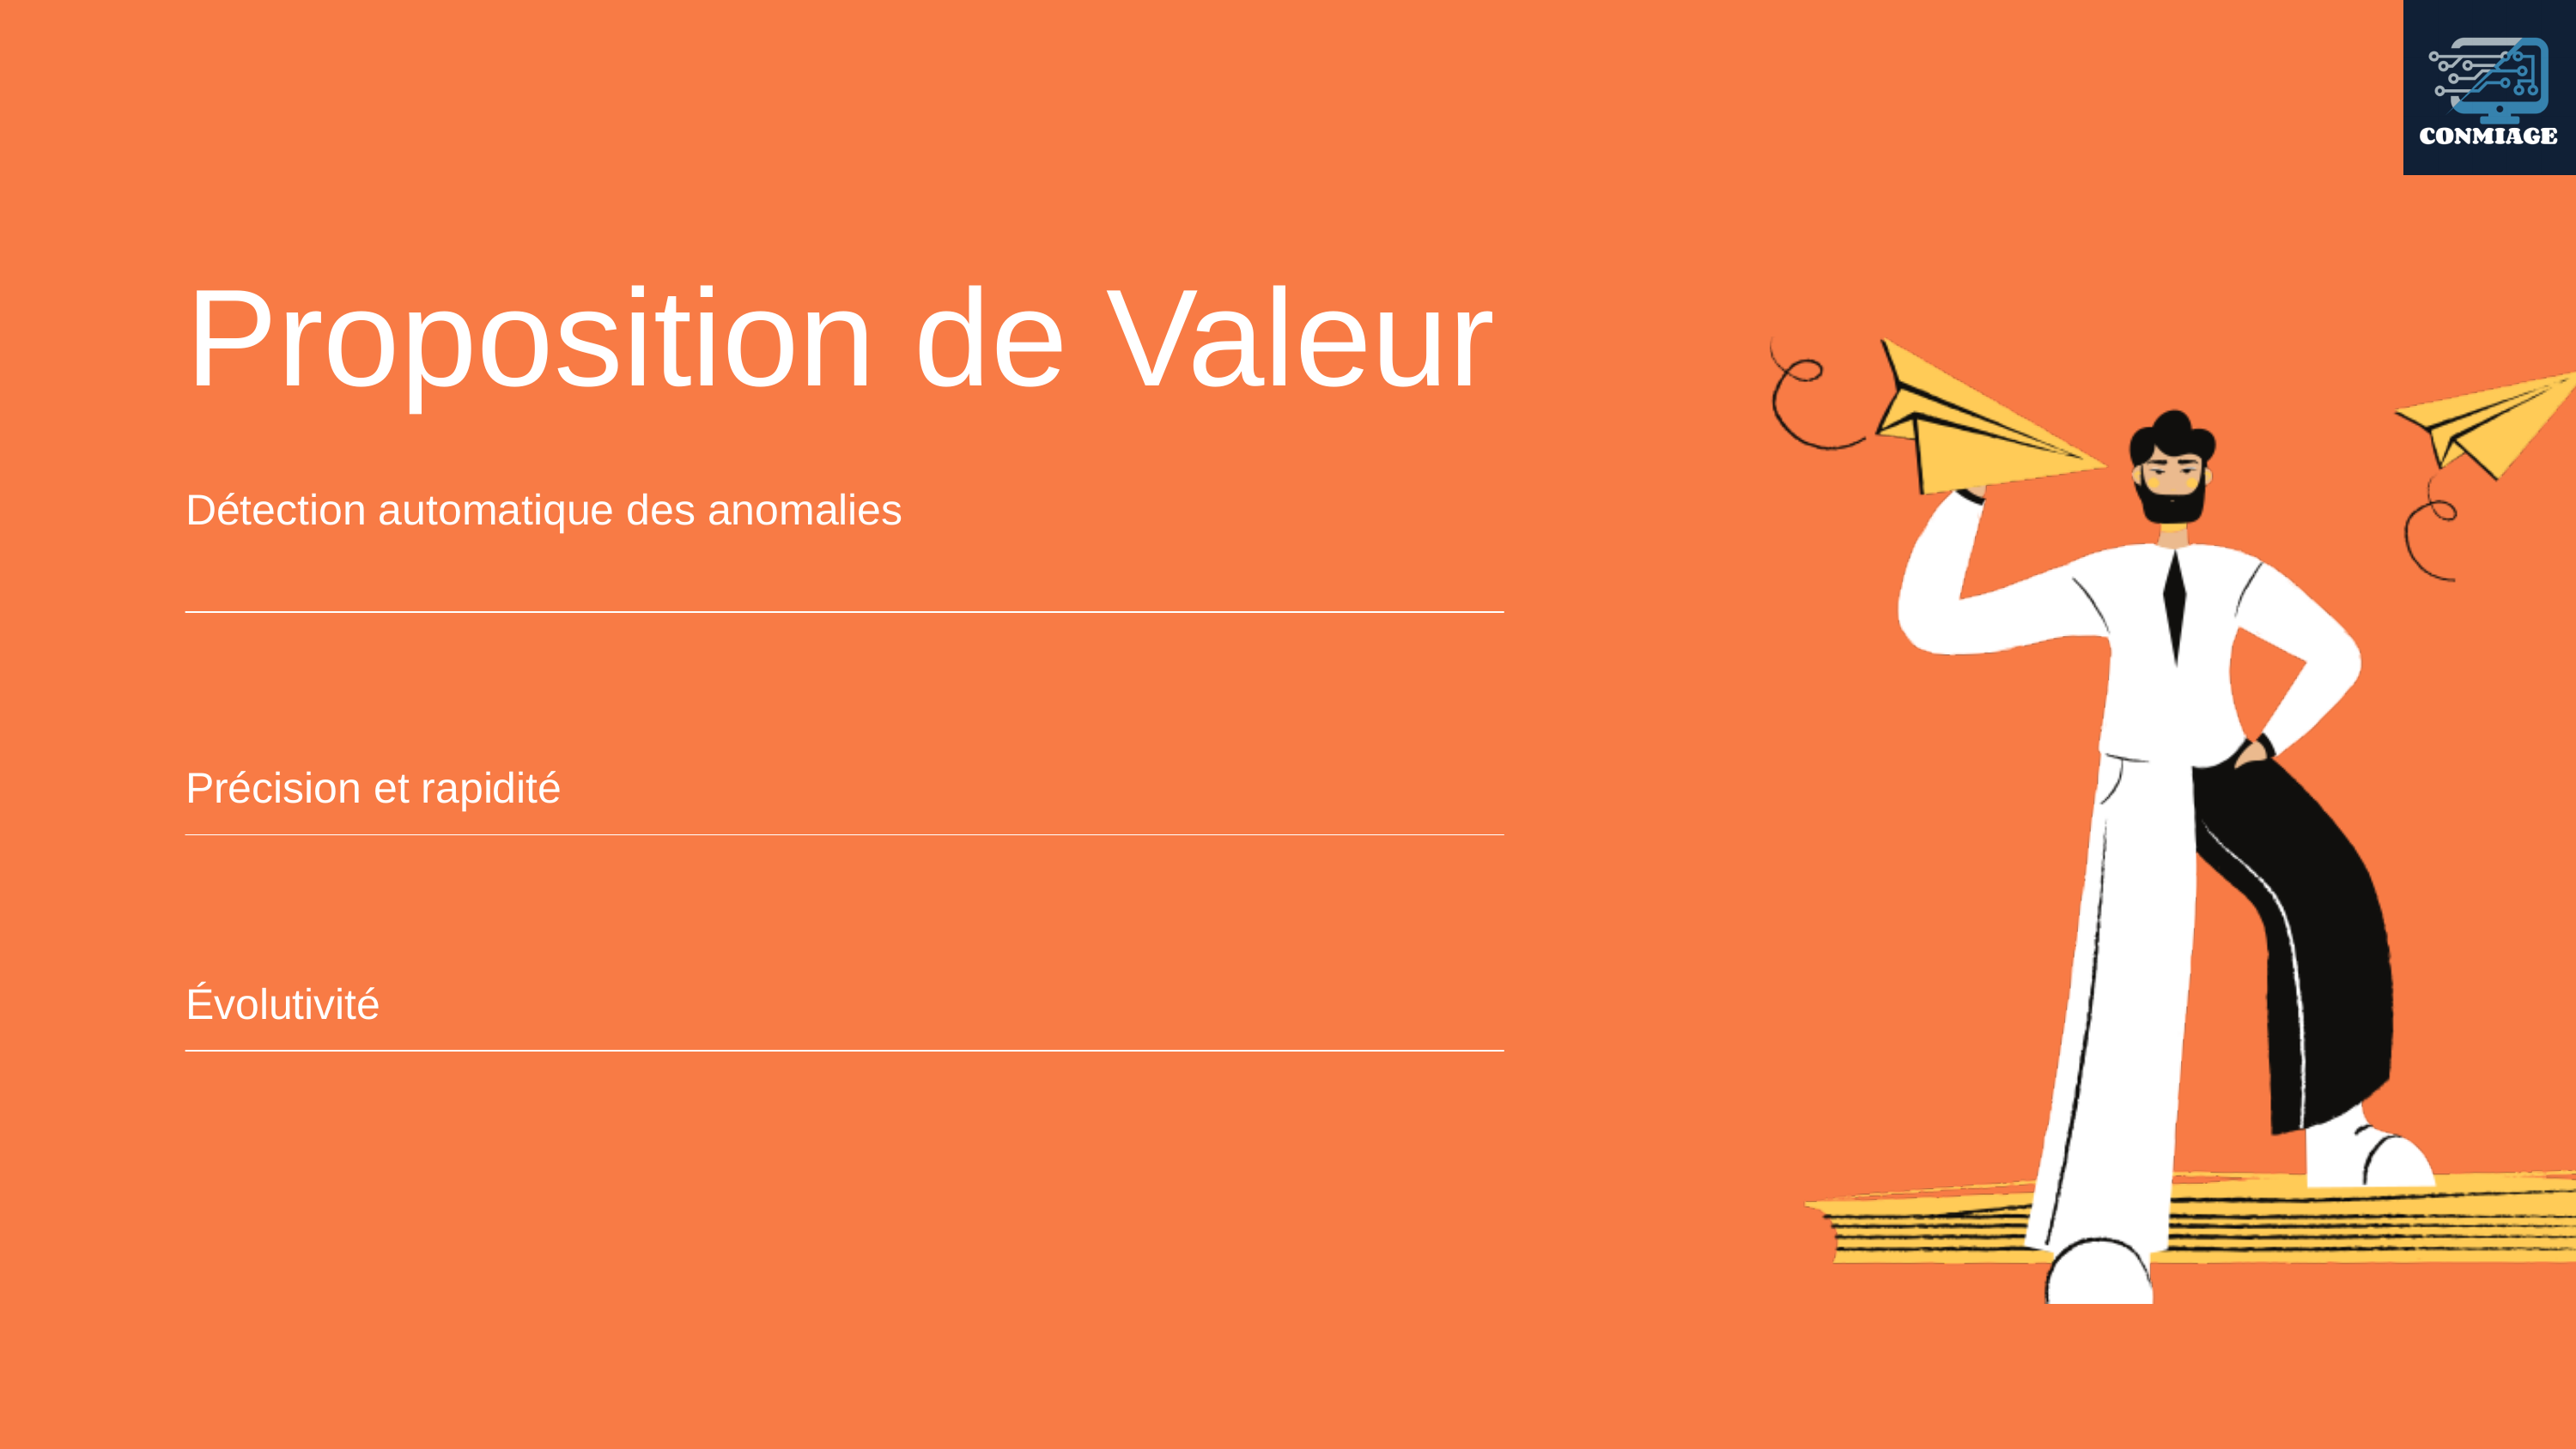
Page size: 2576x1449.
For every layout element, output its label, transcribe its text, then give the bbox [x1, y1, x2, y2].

text_box Proposition de Valeur [185, 215, 1598, 414]
text_box [1770, 336, 2576, 1304]
text_box Évolutivité [185, 961, 922, 1028]
text_box Précision et rapidité [185, 744, 922, 812]
text_box Détection automatique des anomalies [185, 466, 922, 534]
picture [2403, 0, 2576, 176]
